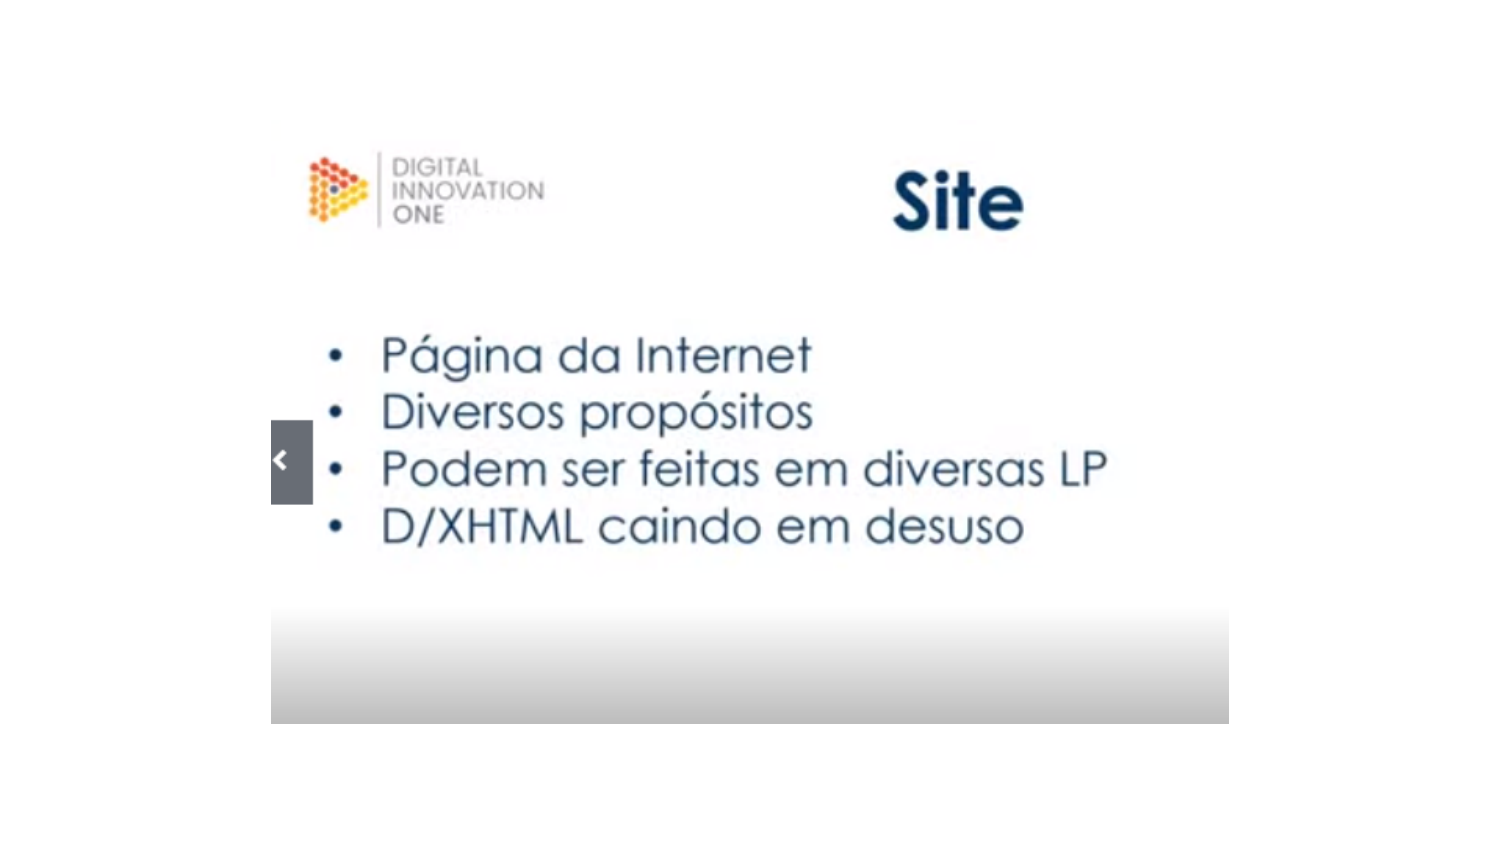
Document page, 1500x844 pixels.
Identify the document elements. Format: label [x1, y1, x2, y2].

picture [271, 120, 1229, 724]
